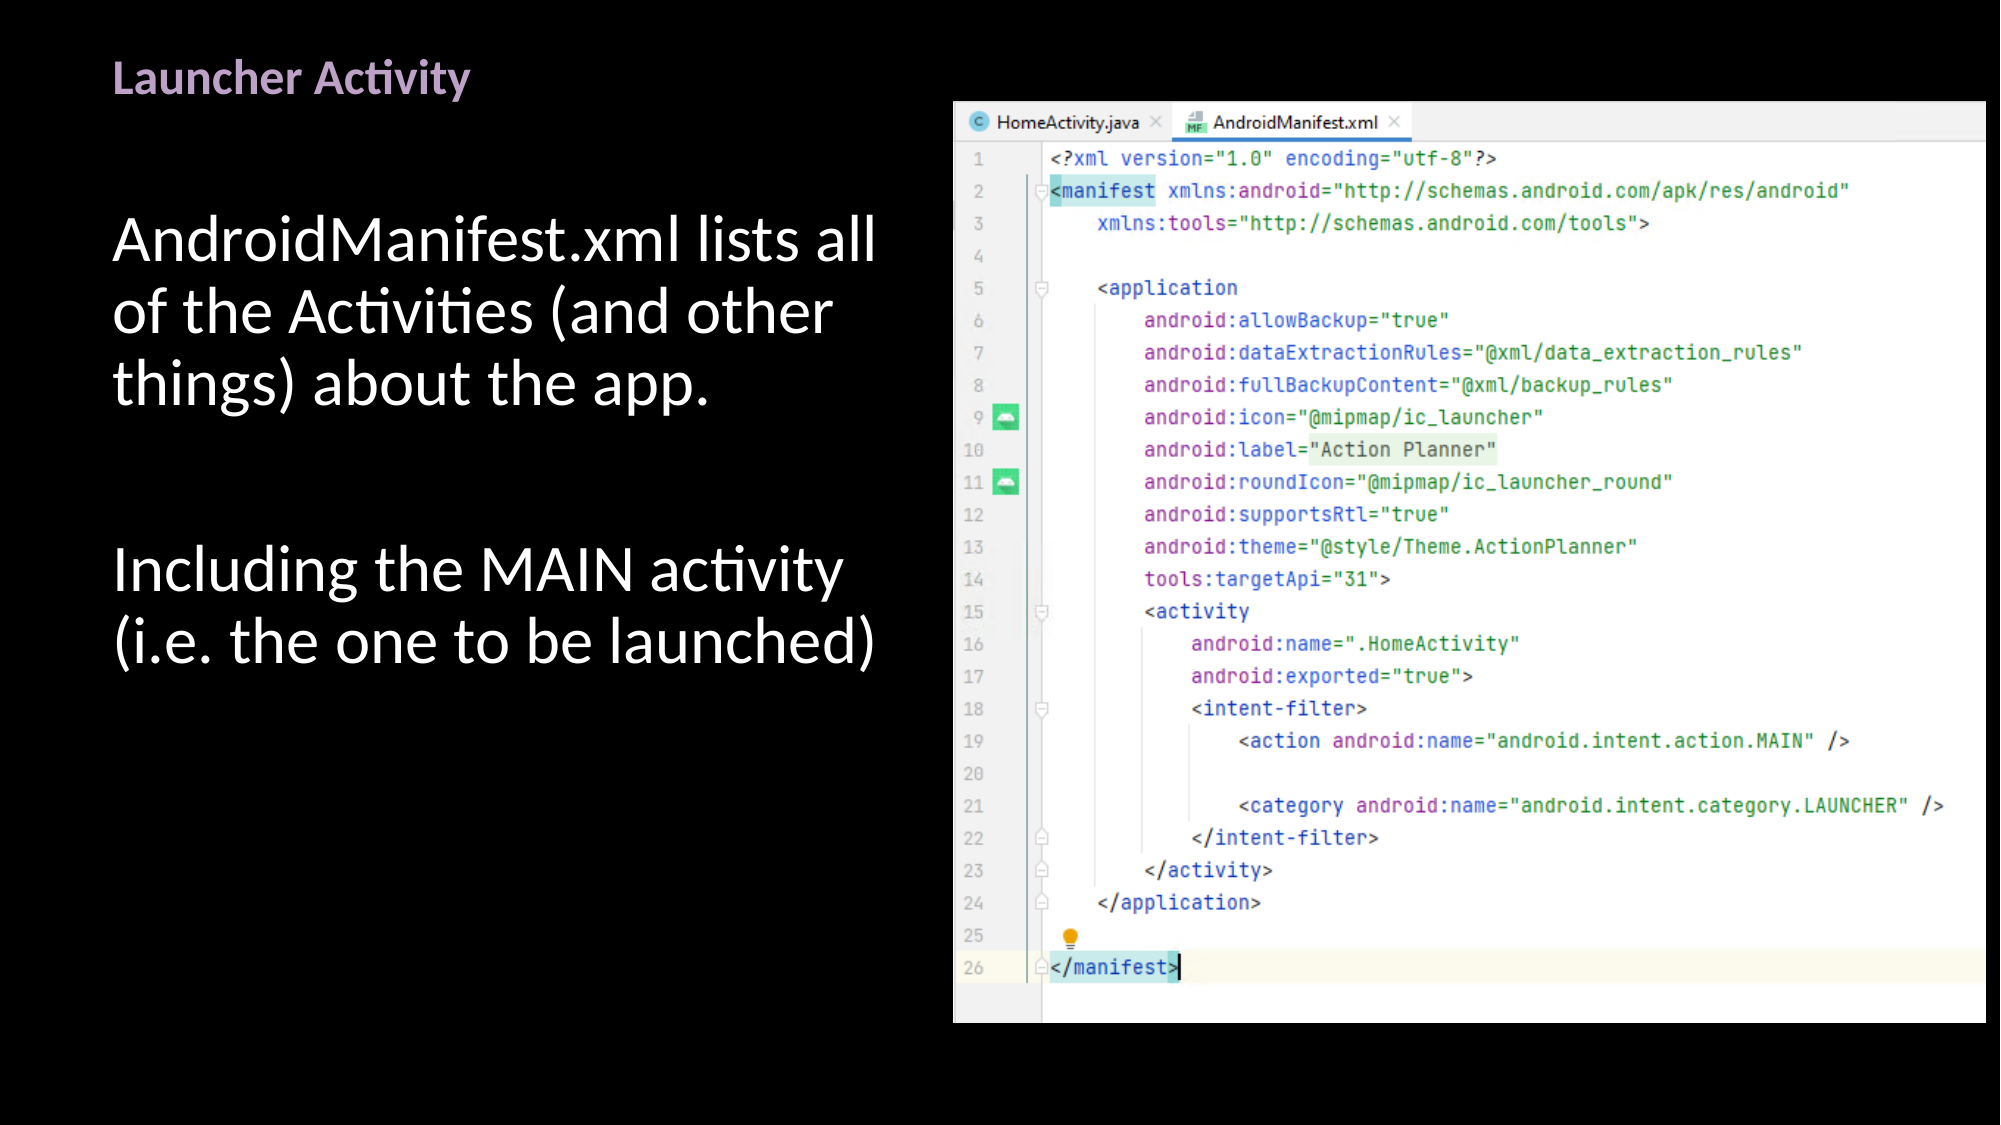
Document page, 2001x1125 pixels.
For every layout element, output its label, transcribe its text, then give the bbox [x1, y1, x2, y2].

title Launcher Activity [97, 44, 1823, 169]
picture [953, 101, 1986, 1024]
list AndroidManifest.xml lists all of the Activities (and other things) about the app. Including the MAIN activity (i.e. the one to be launched) [97, 196, 904, 954]
